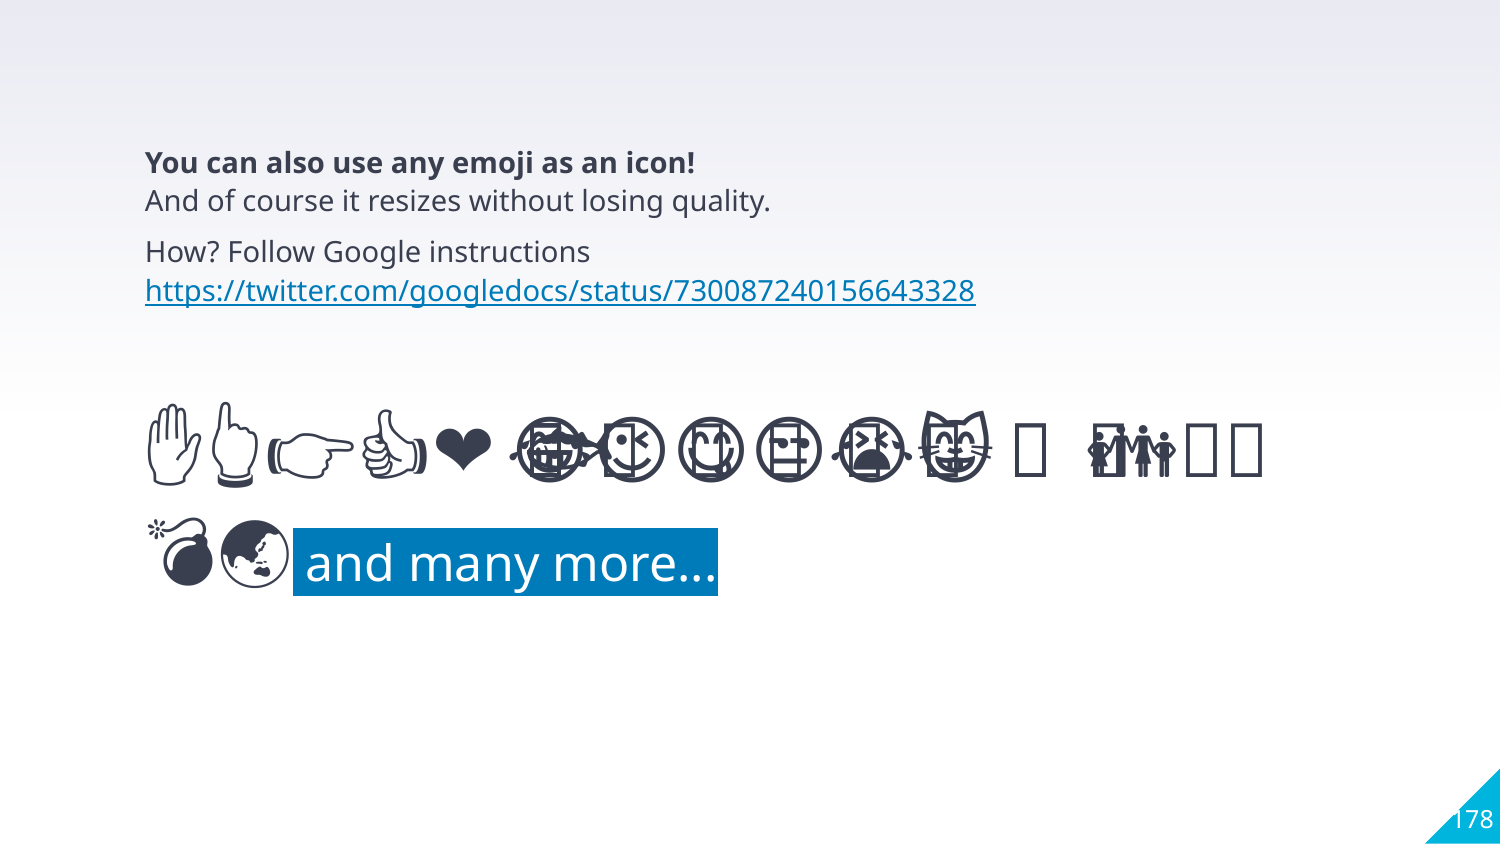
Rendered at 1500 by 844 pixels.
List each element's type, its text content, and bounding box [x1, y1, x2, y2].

text_box ✋👆👉👍👤👦👧👨👩👪💃🏃💑❤😂😉😋😒😭👶😸🐟🍒🍔💣📌📖🔨🎃🎈🎨🏈🏰🌏🔌🔑 and many more... [144, 389, 1347, 812]
slide_number 178 [1418, 760, 1494, 838]
list You can also use any emoji as an icon! And of course it resizes without losing quality. How? Follow Google instructions https://twitter.com/googledocs/status/730087240156643328 [145, 140, 1348, 330]
